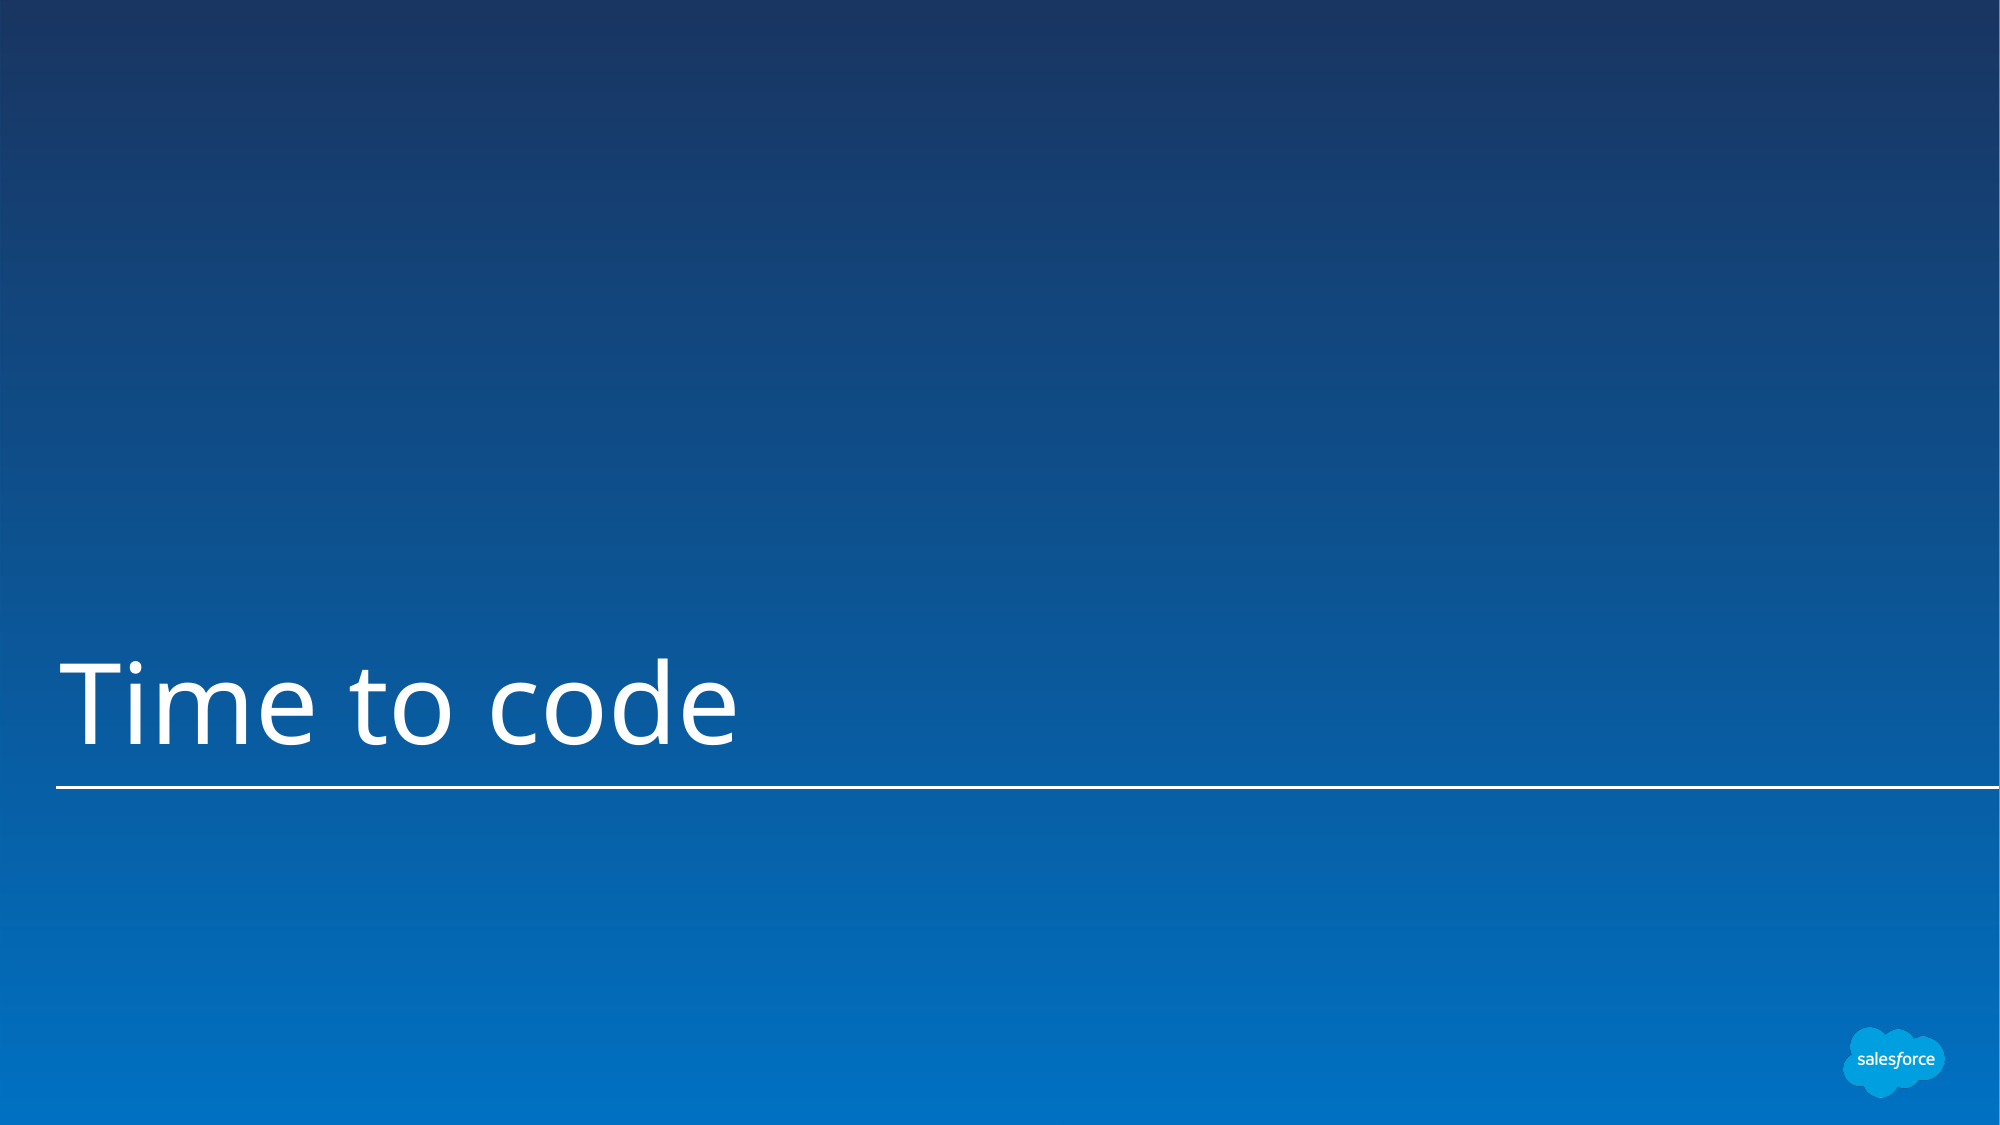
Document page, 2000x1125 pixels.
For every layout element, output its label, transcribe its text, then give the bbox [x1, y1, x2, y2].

title Time to code [59, 336, 1943, 768]
picture [0, 0, 2000, 1125]
